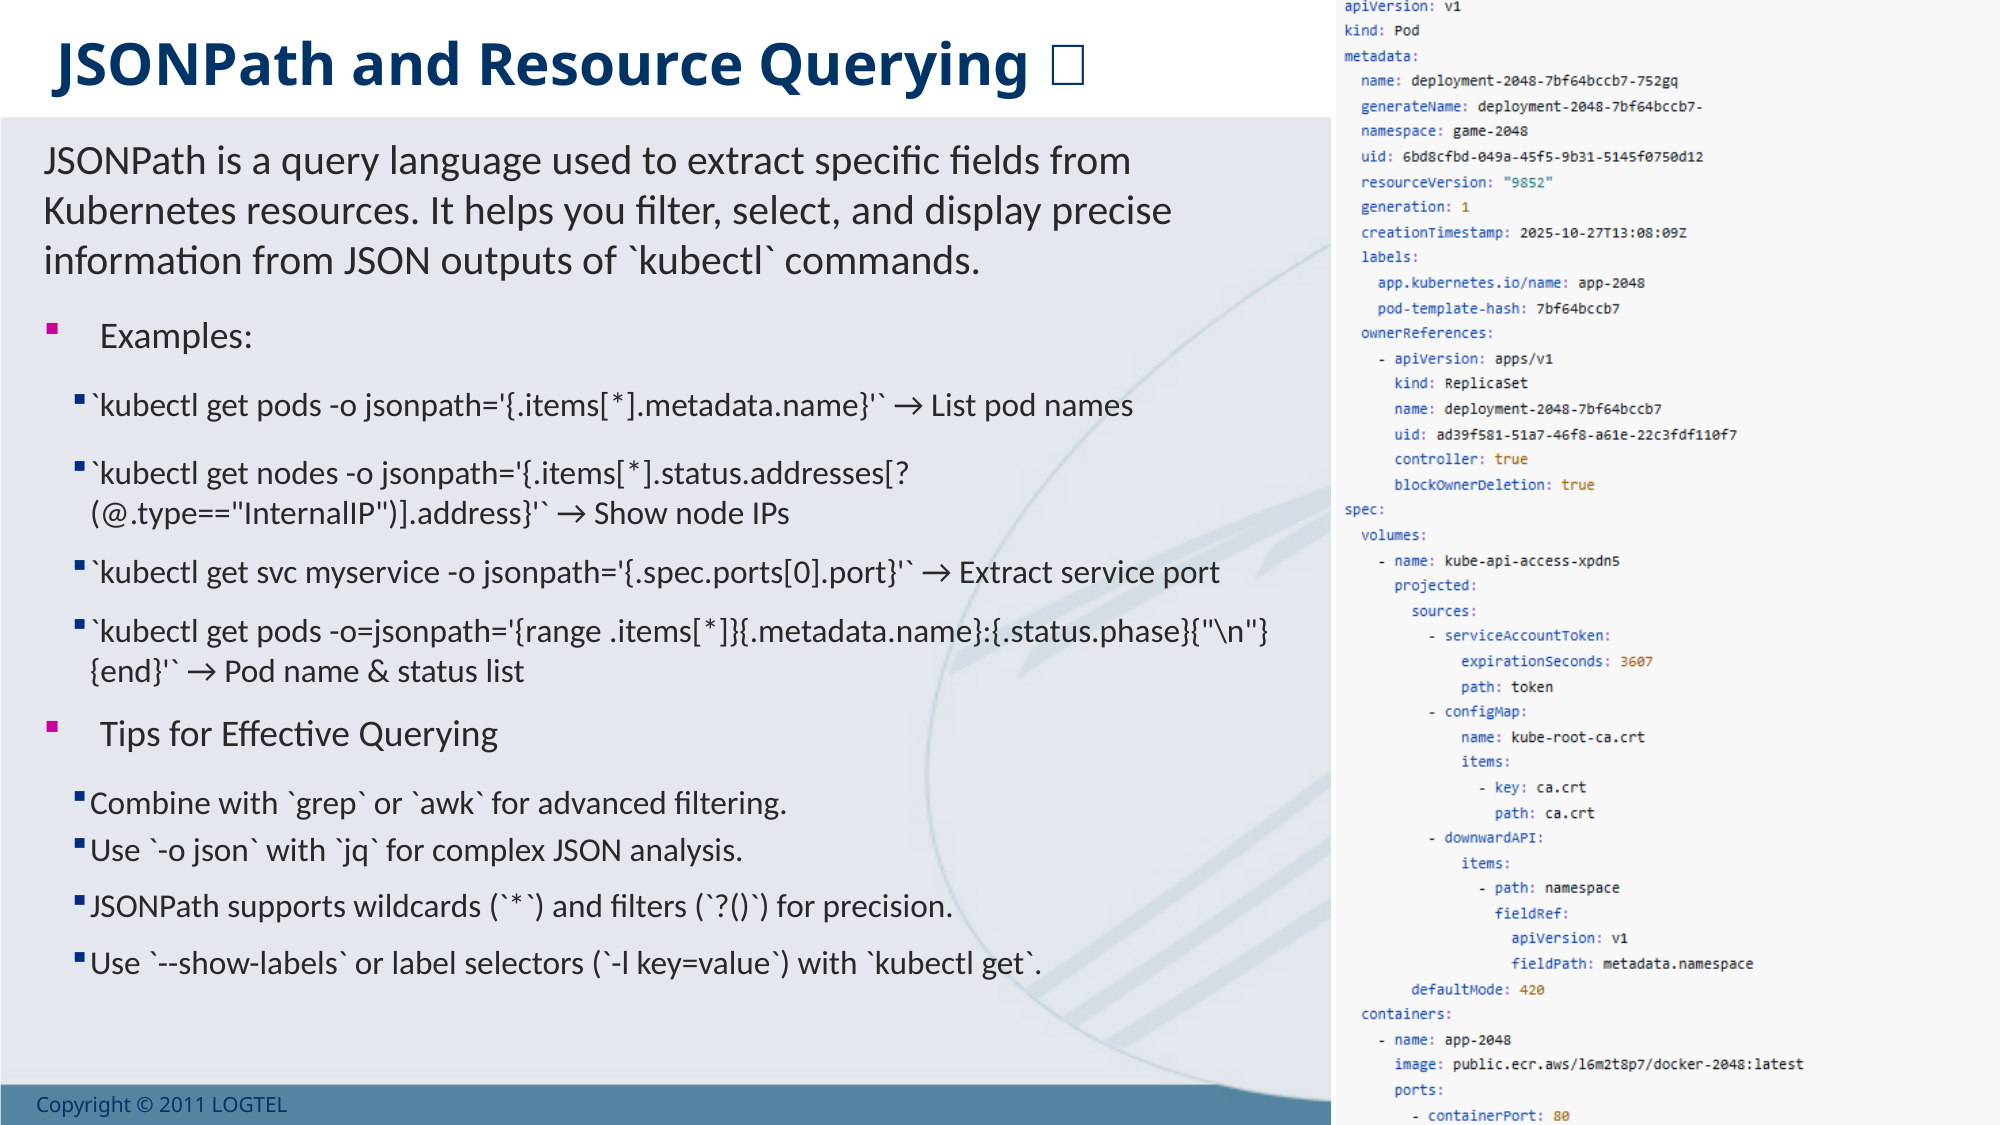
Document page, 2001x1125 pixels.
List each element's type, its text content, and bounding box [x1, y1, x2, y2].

title 🔍 JSONPath and Resource Querying [41, 24, 1326, 101]
picture [0, 0, 2000, 1125]
list JSONPath is a query language used to extract specific fields from Kubernetes resources. It helps you filter, select, and display precise information from JSON outputs of `kubectl` commands. Examples: `kubectl get pods -o jsonpath='{.items[*].metadata.name}'` → List pod names `kubectl get nodes -o jsonpath='{.items[*].status.addresses[?(@.type=="InternalIP")].address}'` → Show node IPs `kubectl get svc myservice -o jsonpath='{.spec.ports[0].port}'` → Extract service port `kubectl get pods -o=jsonpath='{range .items[*]}{.metadata.name}:{.status.phase}{"\n"}{end}'` → Pod name & status list Tips for Effective Querying Combine with `grep` or `awk` for advanced filtering. Use `-o json` with `jq` for complex JSON analysis. JSONPath supports wildcards (`*`) and filters (`?()`) for precision. Use `--show-labels` or label selectors (`-l key=value`) with `kubectl get`. [28, 124, 1326, 1058]
